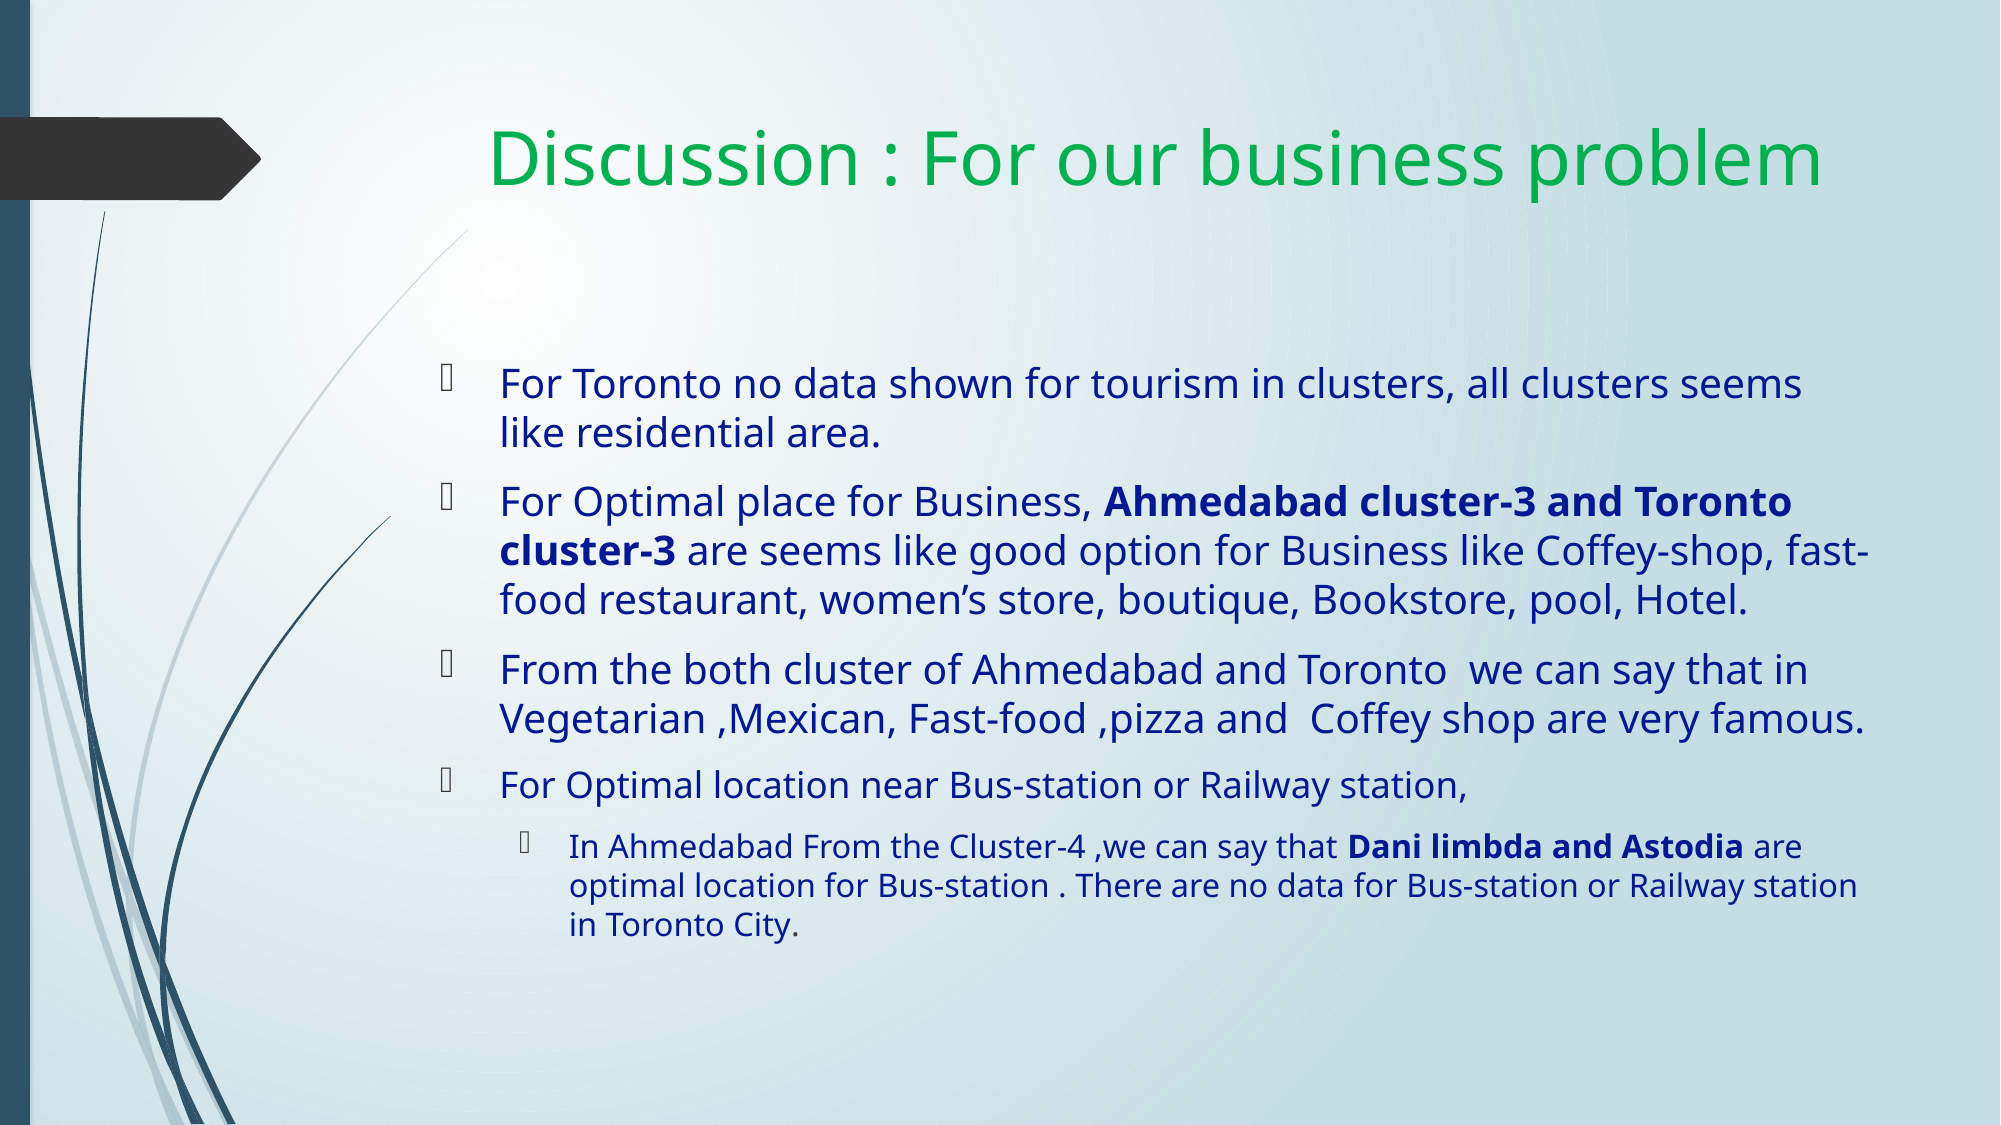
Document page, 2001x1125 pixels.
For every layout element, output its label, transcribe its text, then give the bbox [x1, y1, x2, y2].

list For Toronto no data shown for tourism in clusters, all clusters seems like residential area. For Optimal place for Business, Ahmedabad cluster-3 and Toronto cluster-3 are seems like good option for Business like Coffey-shop, fast-food restaurant, women’s store, boutique, Bookstore, pool, Hotel. From the both cluster of Ahmedabad and Toronto we can say that in Vegetarian ,Mexican, Fast-food ,pizza and Coffey shop are very famous. For Optimal location near Bus-station or Railway station, In Ahmedabad From the Cluster-4 ,we can say that Dani limbda and Astodia are optimal location for Bus-station . There are no data for Bus-station or Railway station in Toronto City. [424, 350, 1888, 970]
title Discussion : For our business problem [425, 102, 1888, 313]
